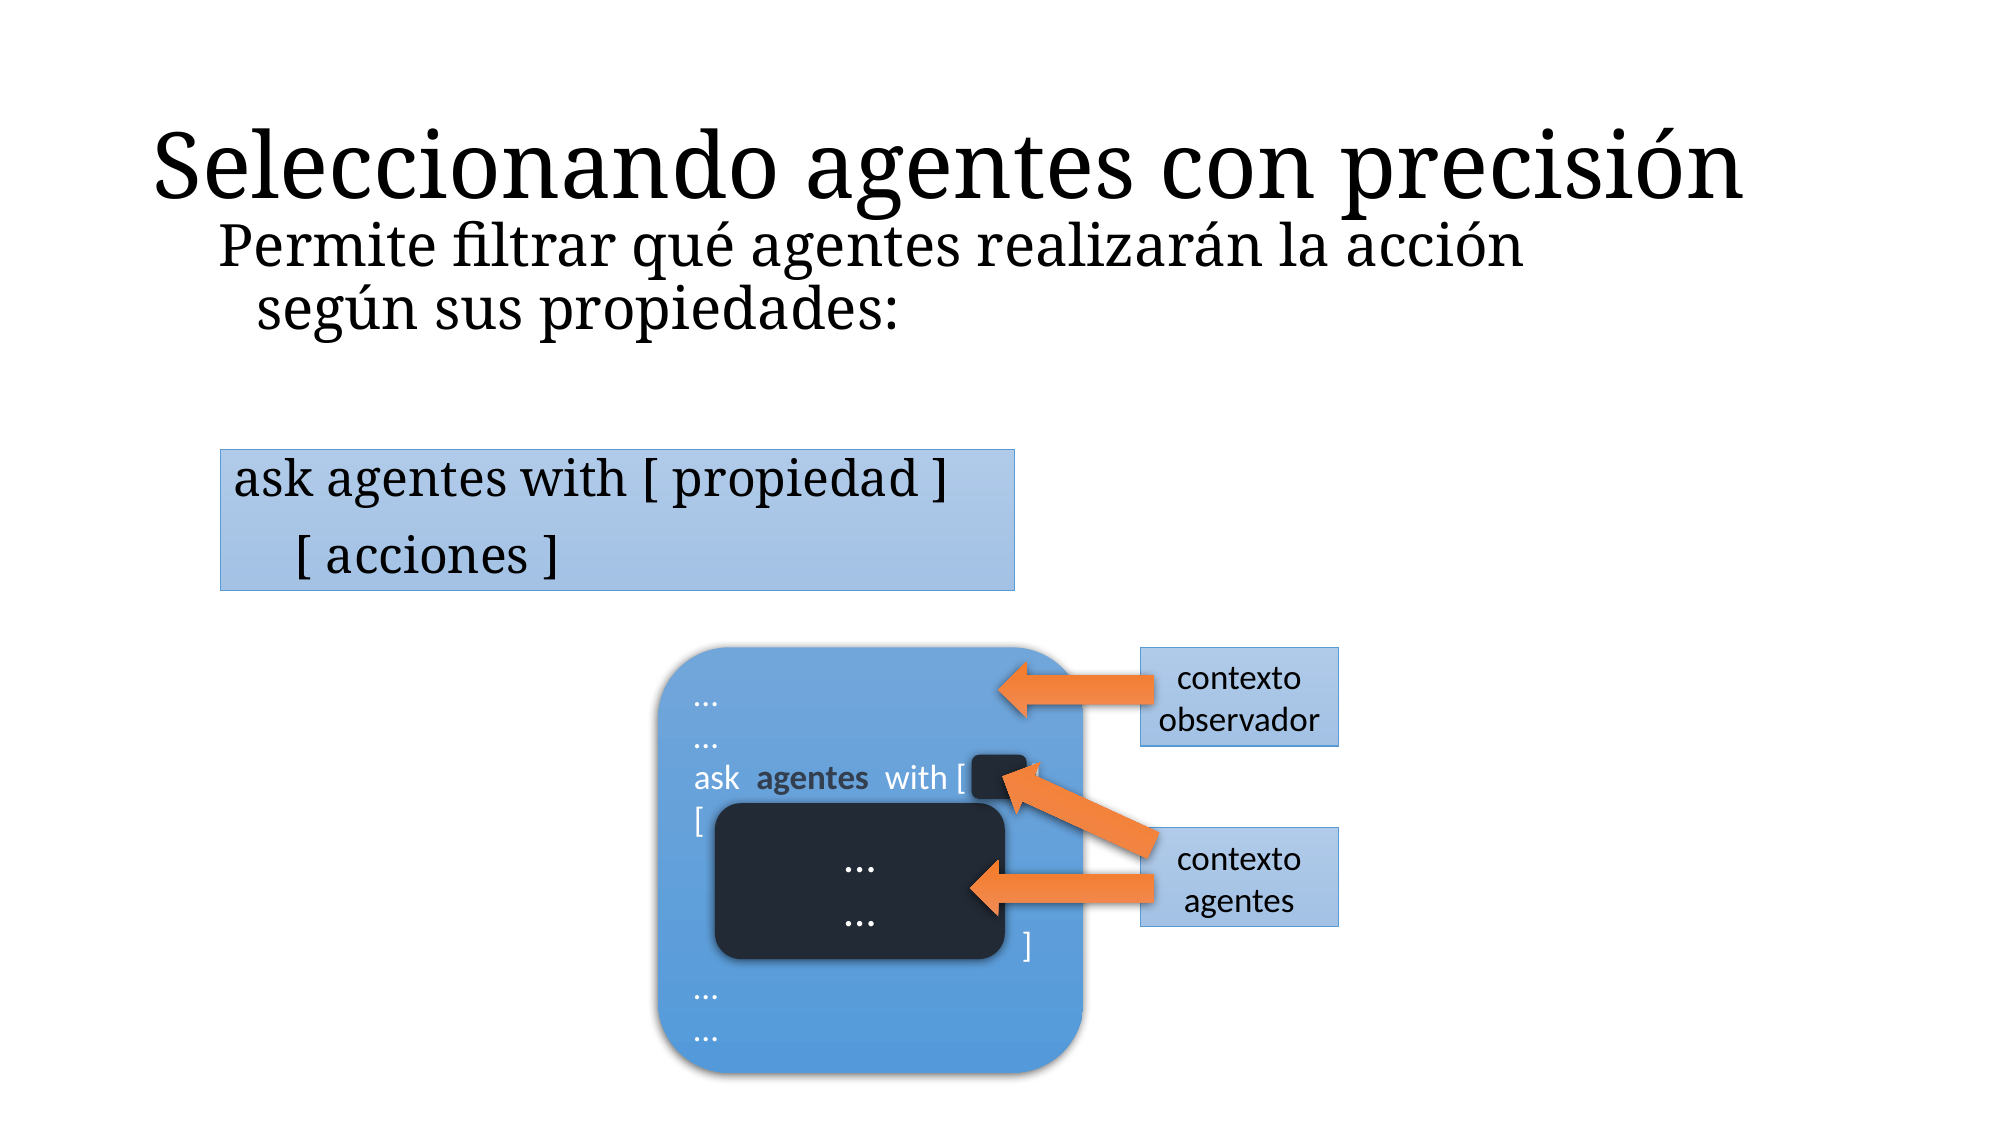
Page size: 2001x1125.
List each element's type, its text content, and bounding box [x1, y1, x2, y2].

text_box [998, 661, 1155, 719]
text_box [970, 859, 1155, 917]
text_box contexto observador [1140, 647, 1339, 747]
list Permite filtrar qué agentes realizarán la acción según sus propiedades: ask agentes with [ propiedad ] [ acciones ] [203, 208, 1635, 594]
text_box [1002, 762, 1160, 859]
text_box … … ask agentes with [ ] [ ] … … [658, 647, 1084, 1073]
text_box … … [714, 803, 1005, 960]
title Seleccionando agentes con precisión [137, 59, 1863, 278]
text_box [971, 754, 1027, 799]
text_box contexto agentes [1140, 827, 1339, 927]
table_cell 0 [1001, 808, 1084, 872]
